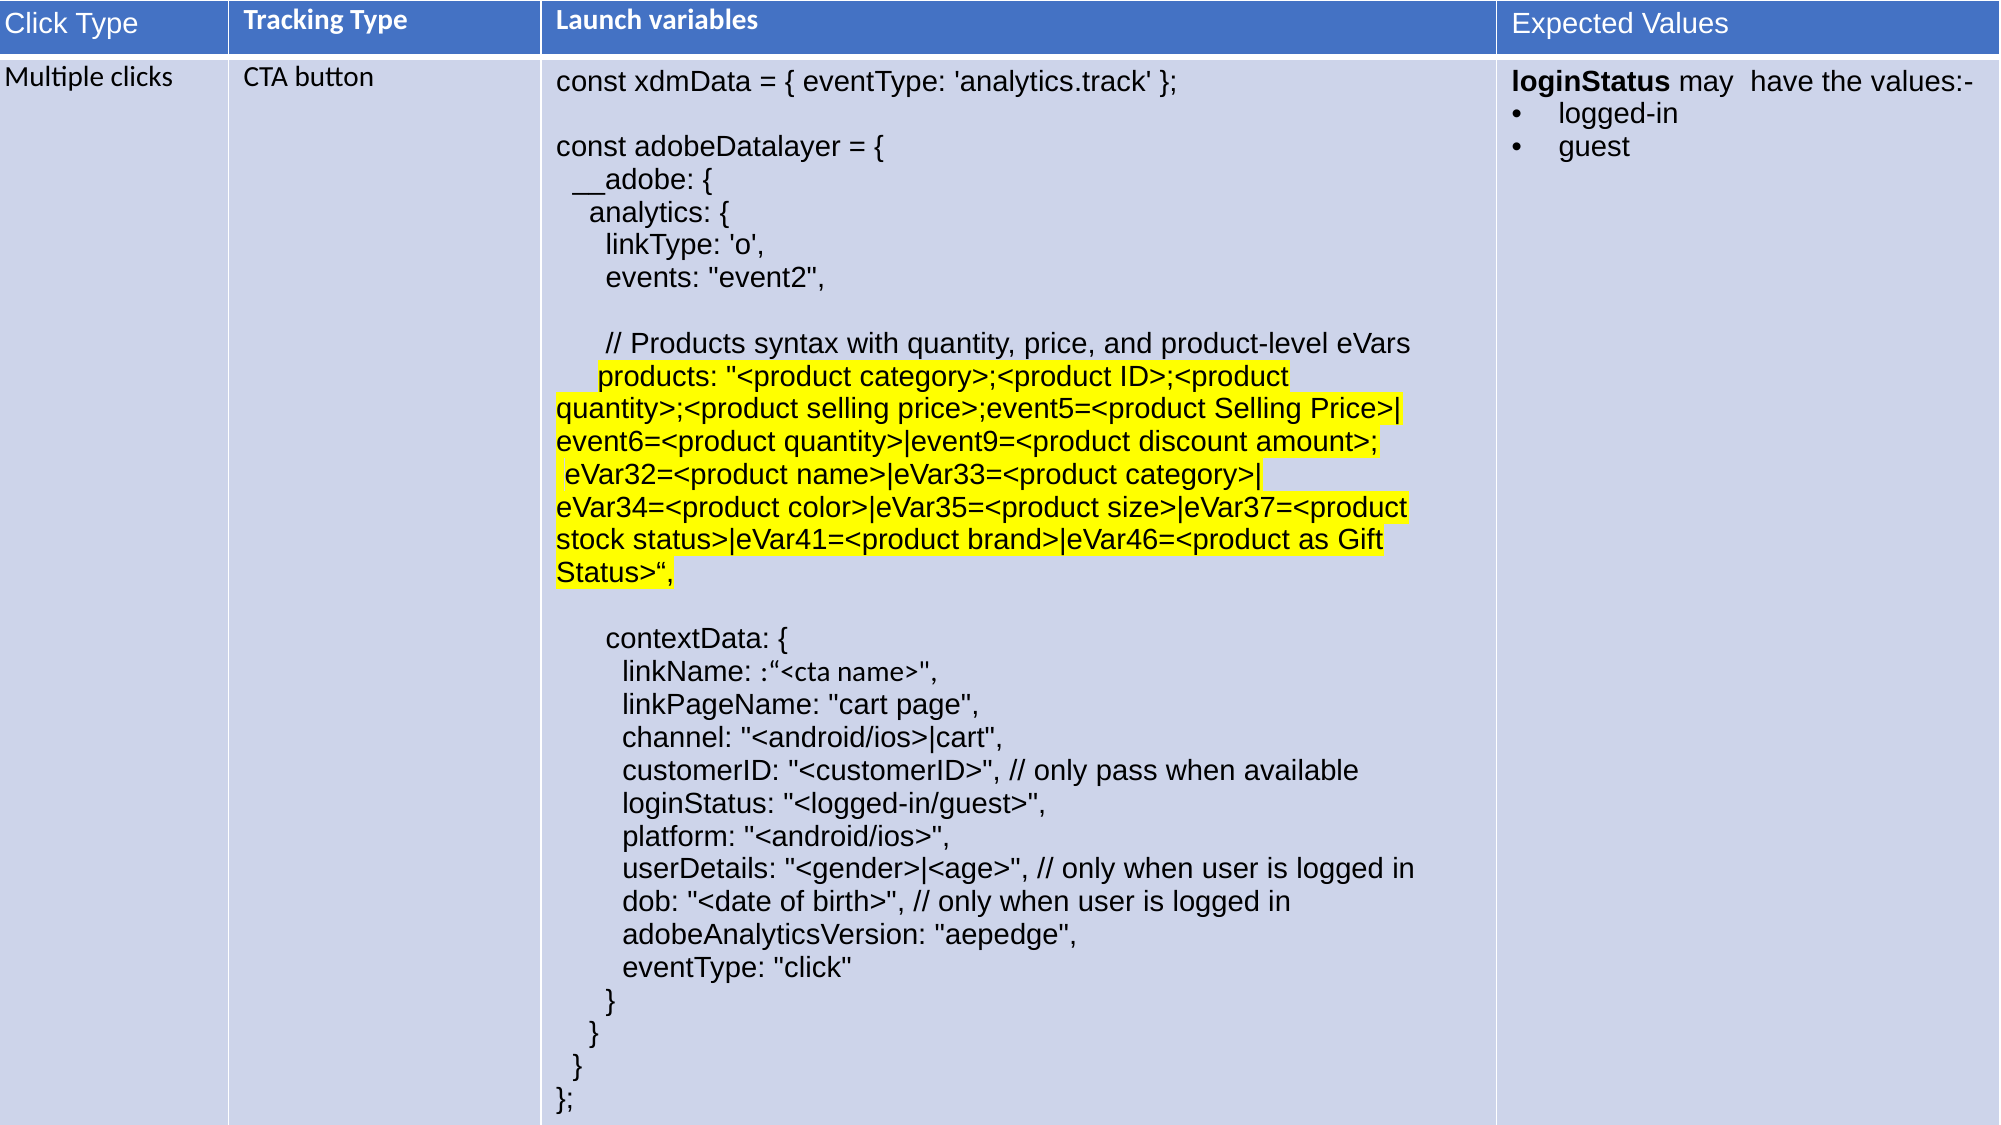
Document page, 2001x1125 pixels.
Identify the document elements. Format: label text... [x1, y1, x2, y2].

table_header Expected Values [1497, 1, 1999, 54]
table_header Tracking Type [229, 1, 540, 54]
table_cell CTA button [229, 60, 540, 1125]
table_header Launch variables [542, 1, 1496, 54]
table_cell const xdmData = { eventType: 'analytics.track' }; const adobeDatalayer = { __adobe: { analytics: { linkType: 'o', events: "event2", // Products syntax with quantity, price, and product-level eVars products: "<product category>;<product ID>;<product quantity>;<product selling price>;event5=<product Selling Price>|event6=<product quantity>|event9=<product discount amount>; eVar32=<product name>|eVar33=<product category>|eVar34=<product color>|eVar35=<product size>|eVar37=<product stock status>|eVar41=<product brand>|eVar46=<product as Gift Status>“, contextData: { linkName: :“<cta name>",​ linkPageName: "cart page", channel: "<android/ios>|cart", customerID: "<customerID>", // only pass when available loginStatus: "<logged-in/guest>", platform: "<android/ios>", userDetails: "<gender>|<age>", // only when user is logged in dob: "<date of birth>", // only when user is logged in adobeAnalyticsVersion: "aepedge", eventType: "click" } } } }; let experienceEvent = new ExperienceEvent({ xdmData: xdmData, data: adobeDatalayer }); Edge.sendEvent(experienceEvent); ​ [542, 60, 1496, 1125]
table_cell loginStatus may have the values:- logged-in guest [1497, 60, 1999, 1125]
table_header Click Type [0, 1, 228, 54]
table_cell Multiple clicks [0, 60, 228, 1125]
